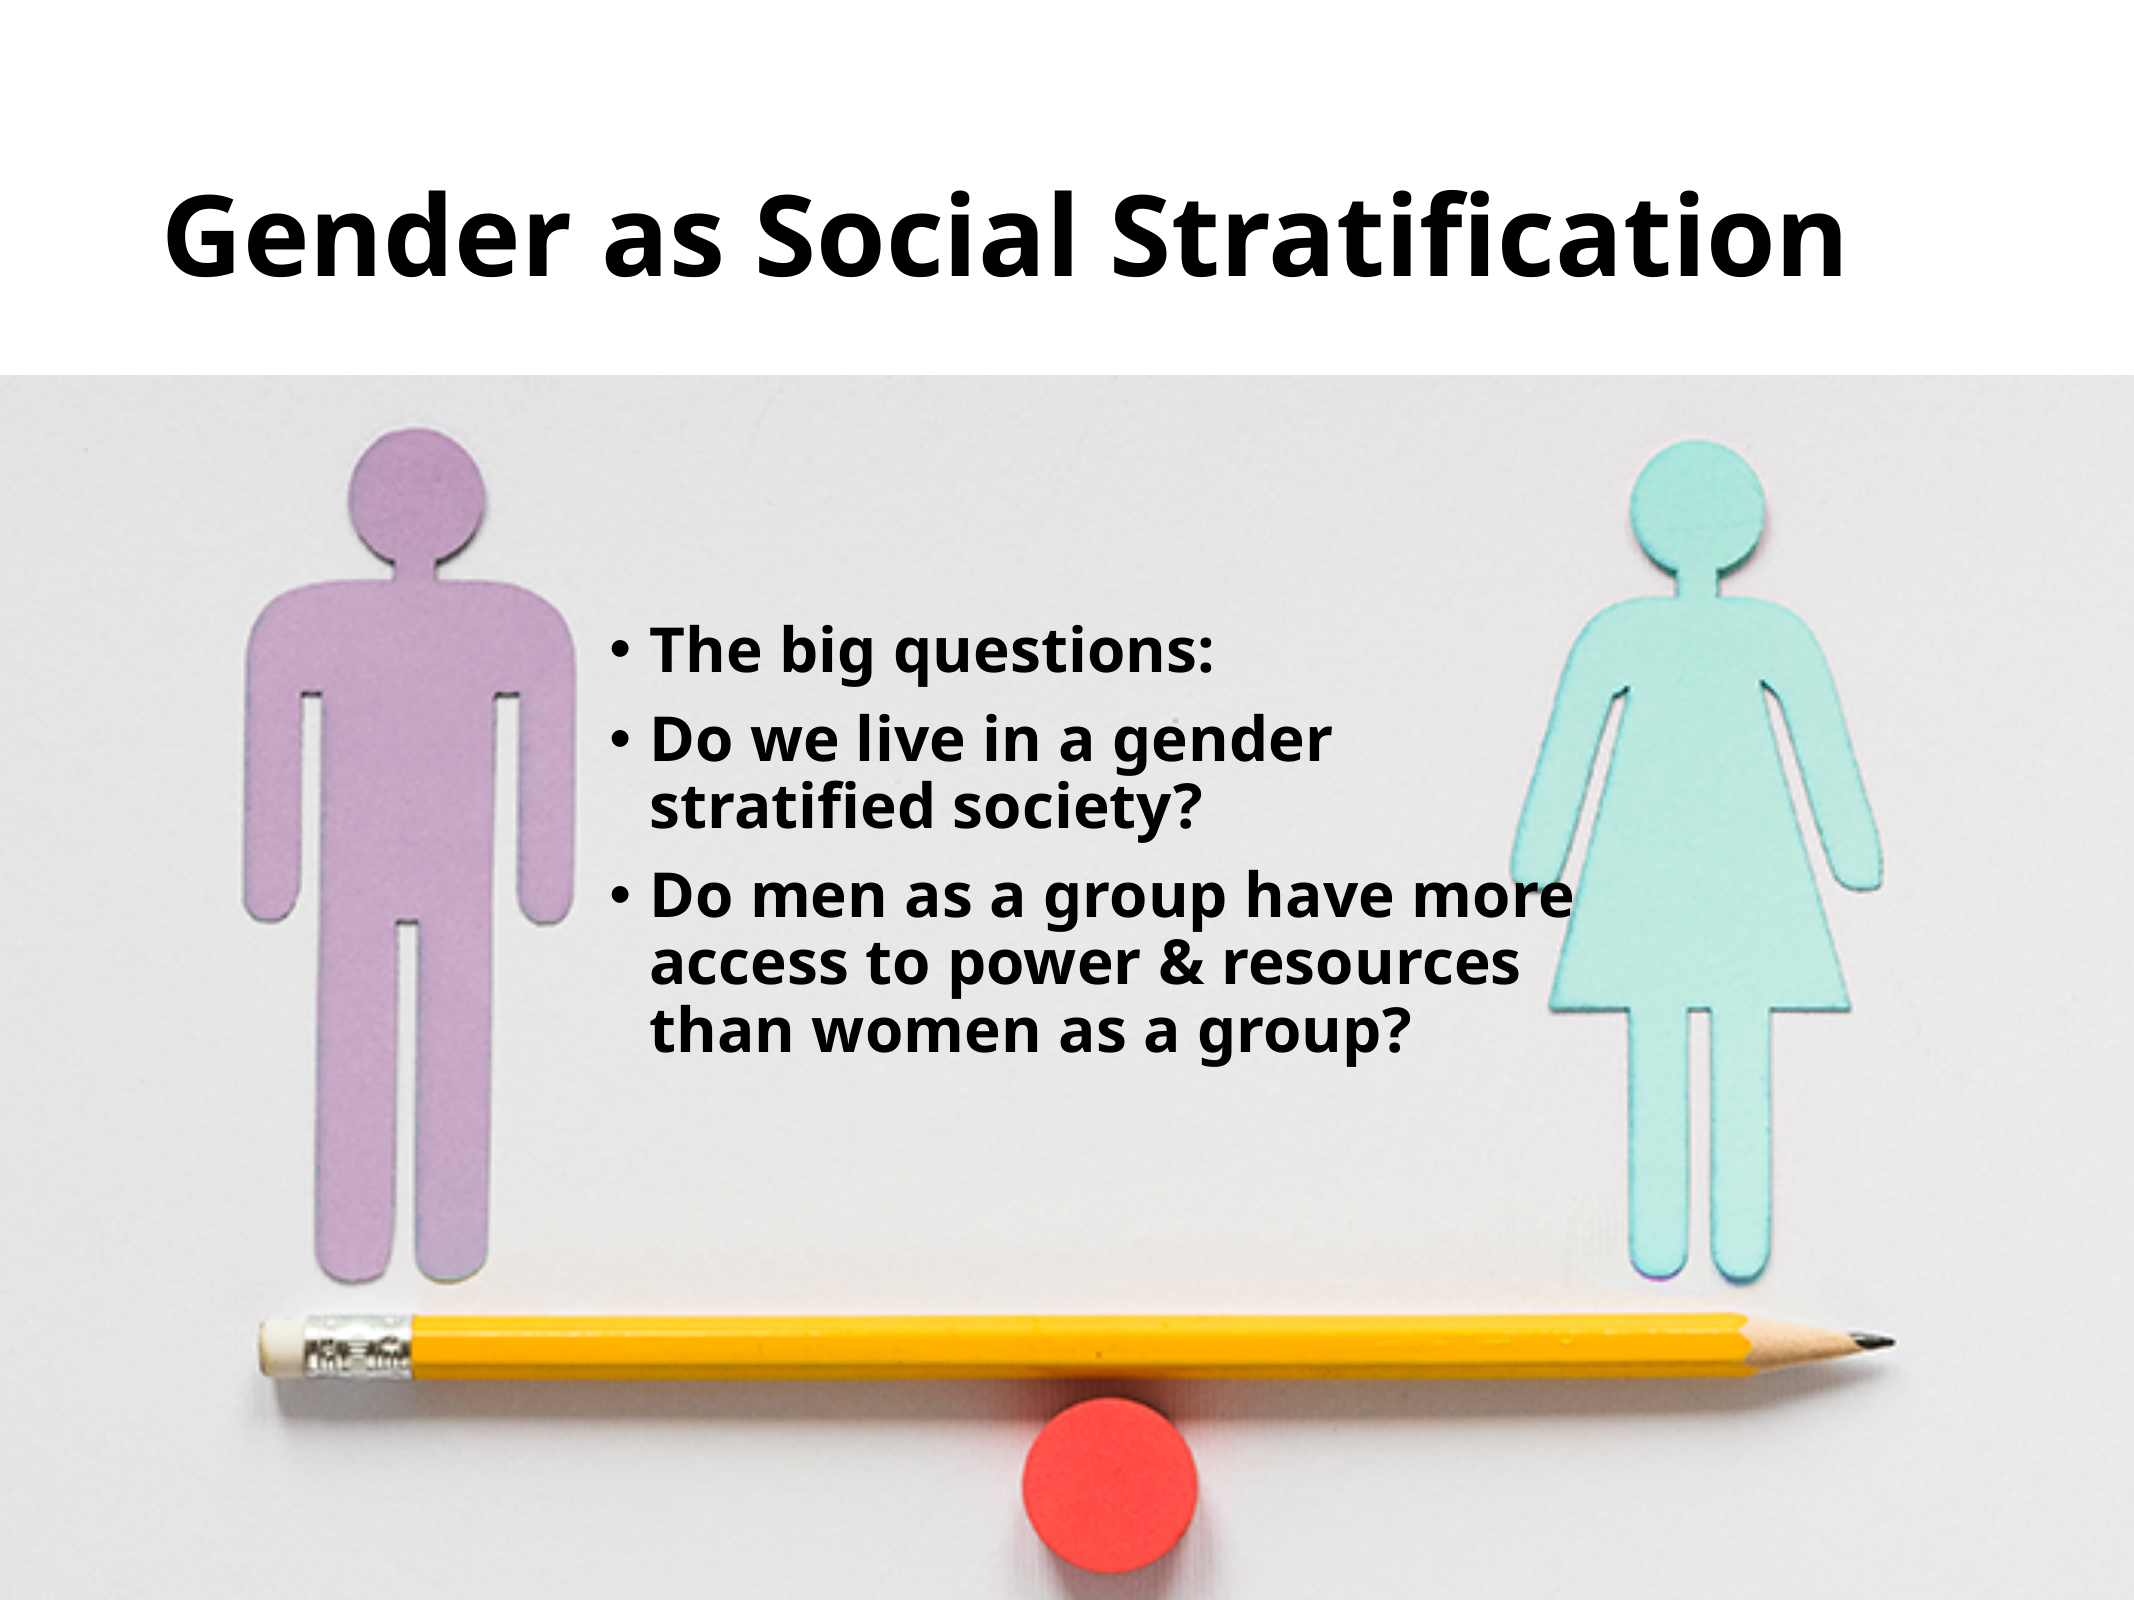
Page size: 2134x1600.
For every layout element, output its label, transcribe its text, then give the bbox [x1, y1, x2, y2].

picture [0, 375, 2134, 1600]
title Gender as Social Stratification [146, 85, 1987, 375]
